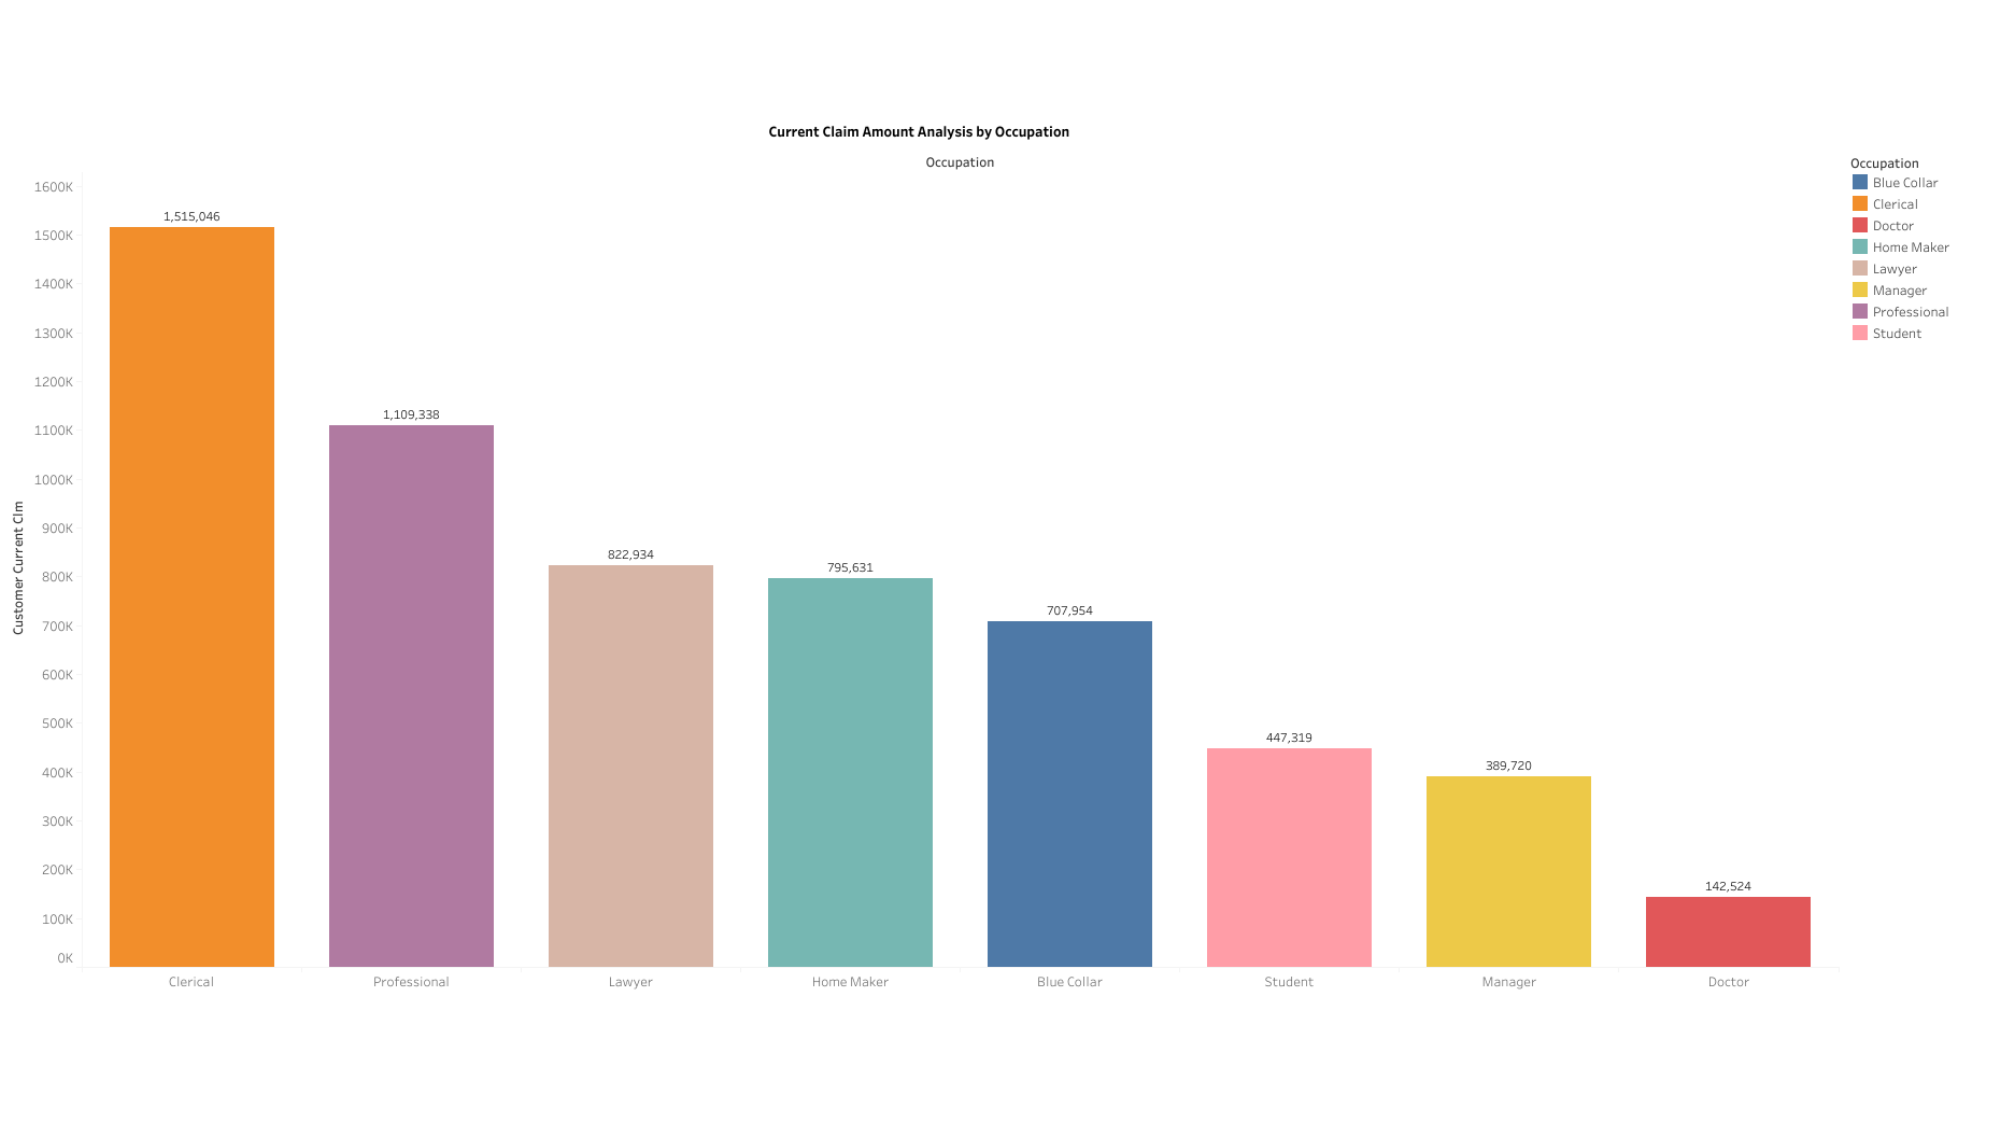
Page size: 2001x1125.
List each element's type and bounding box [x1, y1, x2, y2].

picture [0, 114, 2000, 1010]
